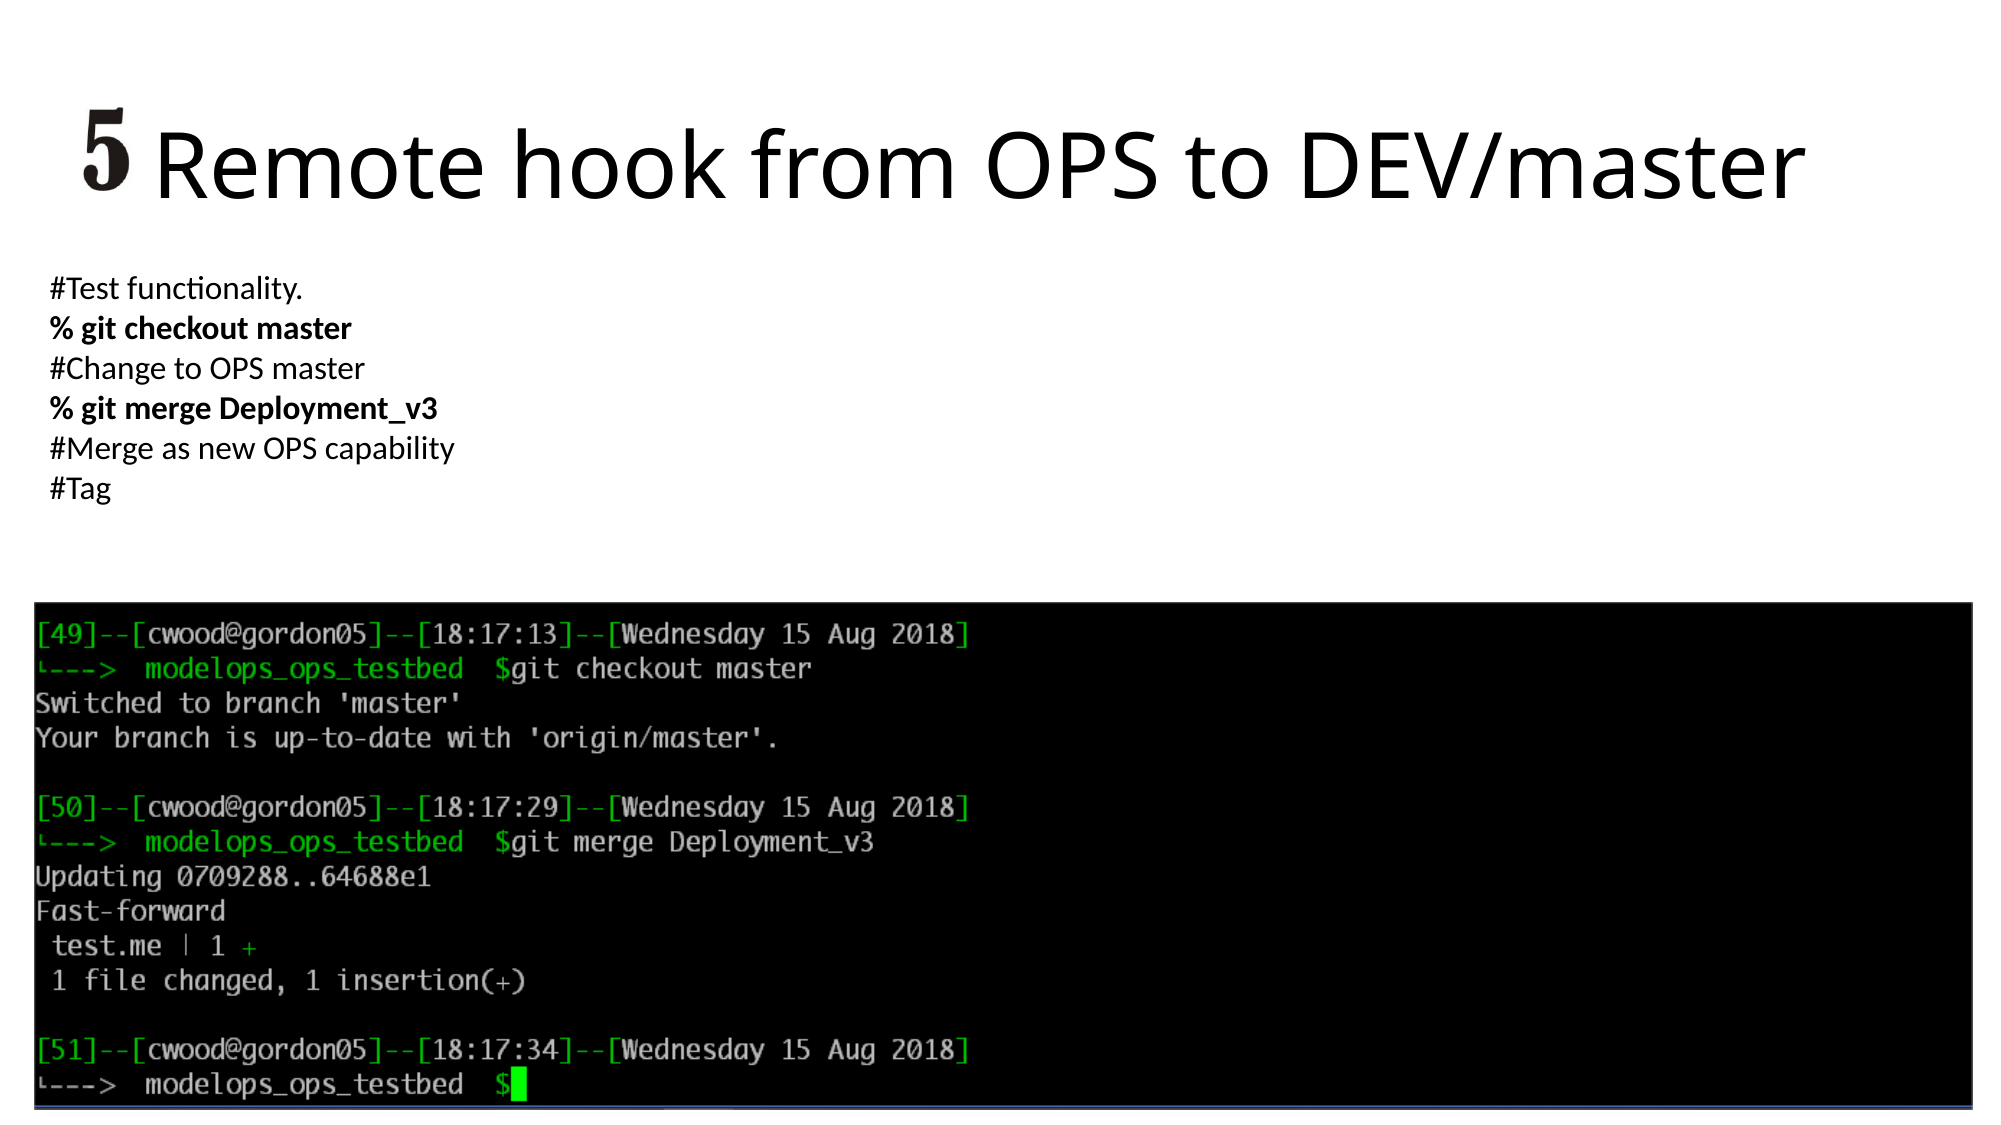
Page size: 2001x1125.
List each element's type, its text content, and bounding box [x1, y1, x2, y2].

picture [34, 602, 1973, 1110]
text_box [137, 59, 1863, 278]
picture [80, 102, 133, 191]
text_box #Test functionality. % git checkout master #Change to OPS master % git merge Deployment_v3 #Merge as new OPS capability #Tag [34, 259, 829, 514]
